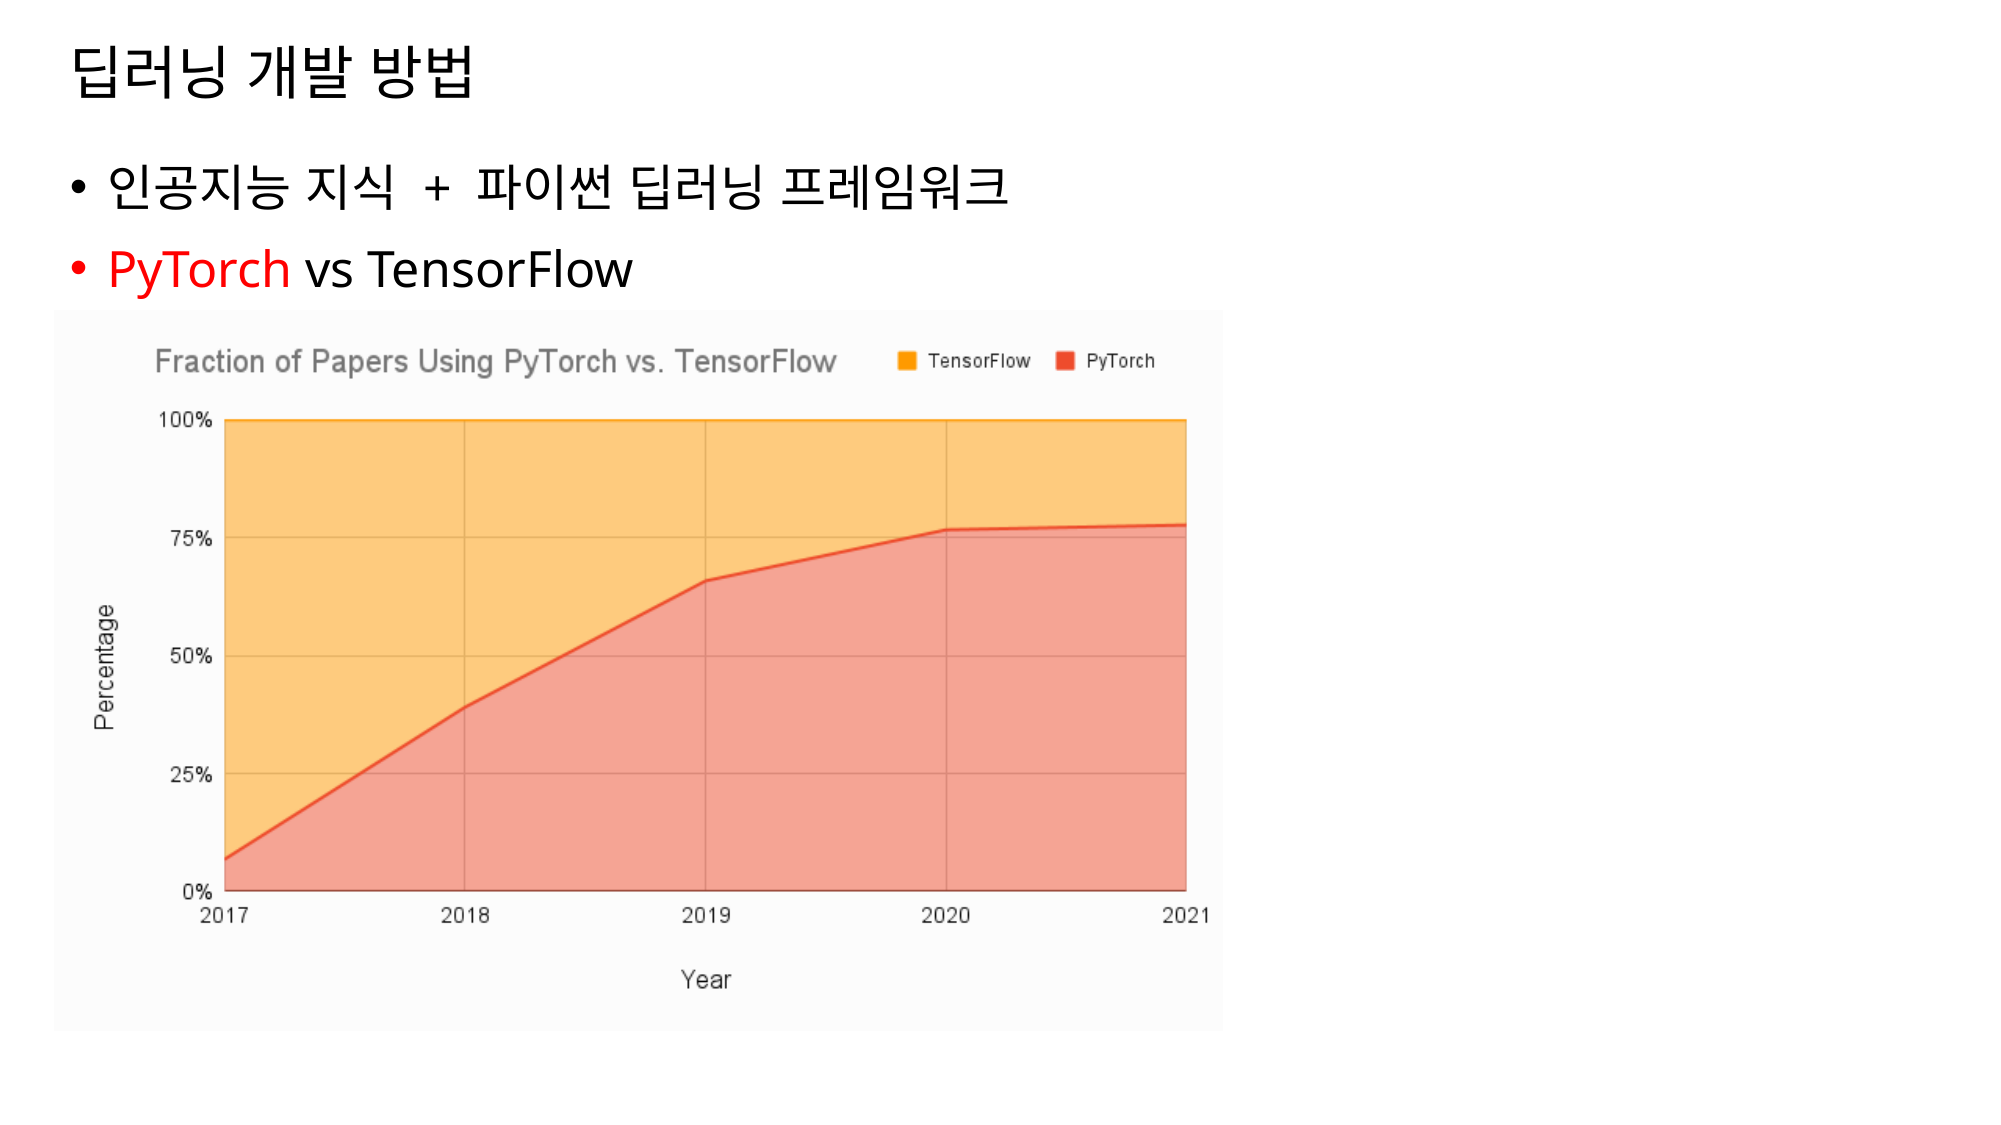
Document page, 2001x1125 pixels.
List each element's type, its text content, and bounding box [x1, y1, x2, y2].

title 딥러닝 개발 방법 [54, 31, 1945, 120]
text_box 인공지능 지식 + 파이썬 딥러닝 프레임워크 PyTorch vs TensorFlow [54, 148, 1945, 1094]
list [54, 310, 1223, 1031]
